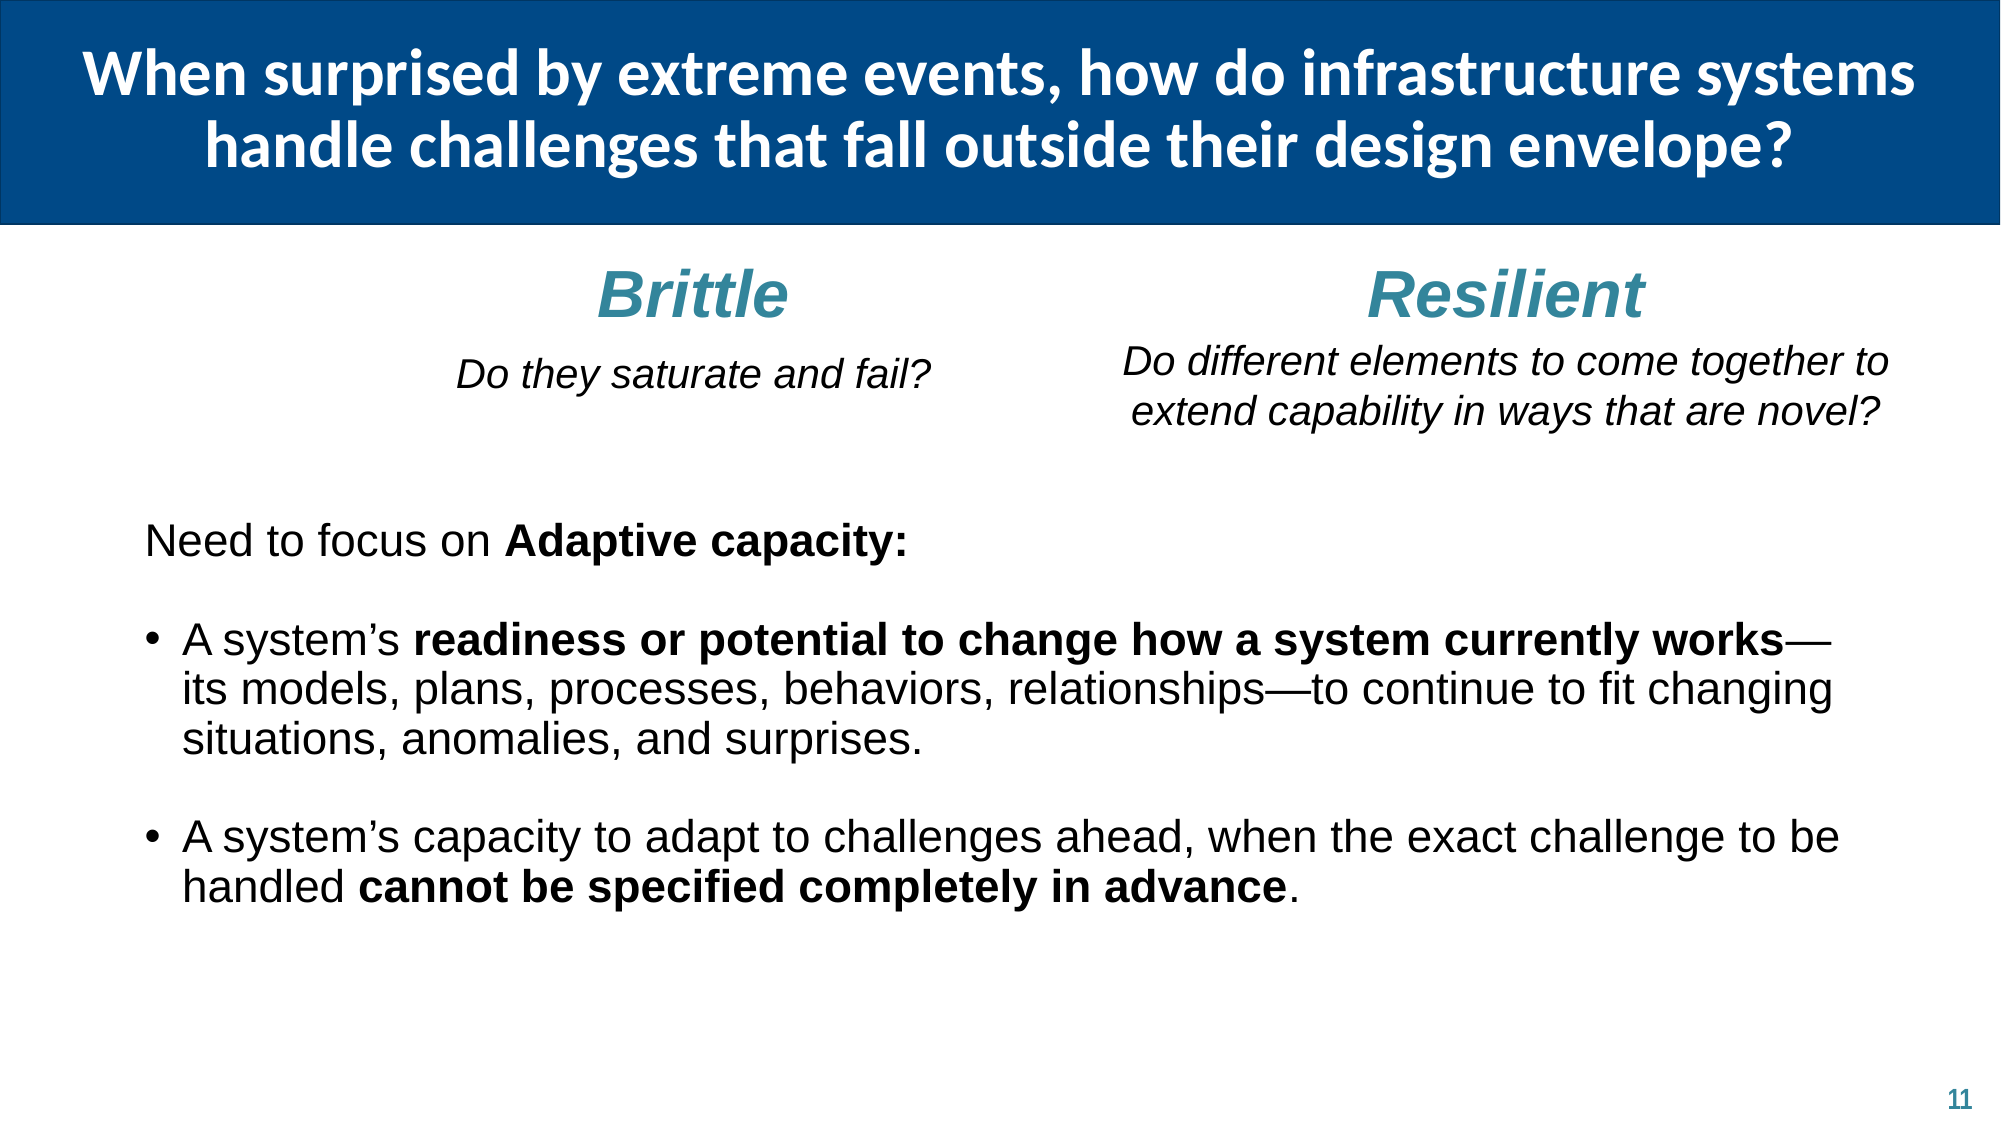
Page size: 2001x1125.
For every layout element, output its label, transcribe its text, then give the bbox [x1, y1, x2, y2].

text_box Do they saturate and fail? [338, 338, 1049, 427]
text_box Need to focus on Adaptive capacity: A system’s readiness or potential to change how a system currently works—its models, plans, processes, behaviors, relationships—to continue to fit changing situations, anomalies, and surprises. A system’s capacity to adapt to challenges ahead, when the exact challenge to be handled cannot be specified completely in advance. [129, 509, 1861, 982]
text_box Brittle [338, 242, 1049, 331]
text_box Resilient [1151, 242, 1861, 326]
slide_number 11 [1749, 1062, 2000, 1125]
text_box 11 [1637, 1072, 1988, 1125]
text_box Do different elements to come together to extend capability in ways that are novel? [1103, 326, 1909, 459]
title When surprised by extreme events, how do infrastructure systems handle challenges that fall outside their design envelope? [0, 0, 2000, 220]
